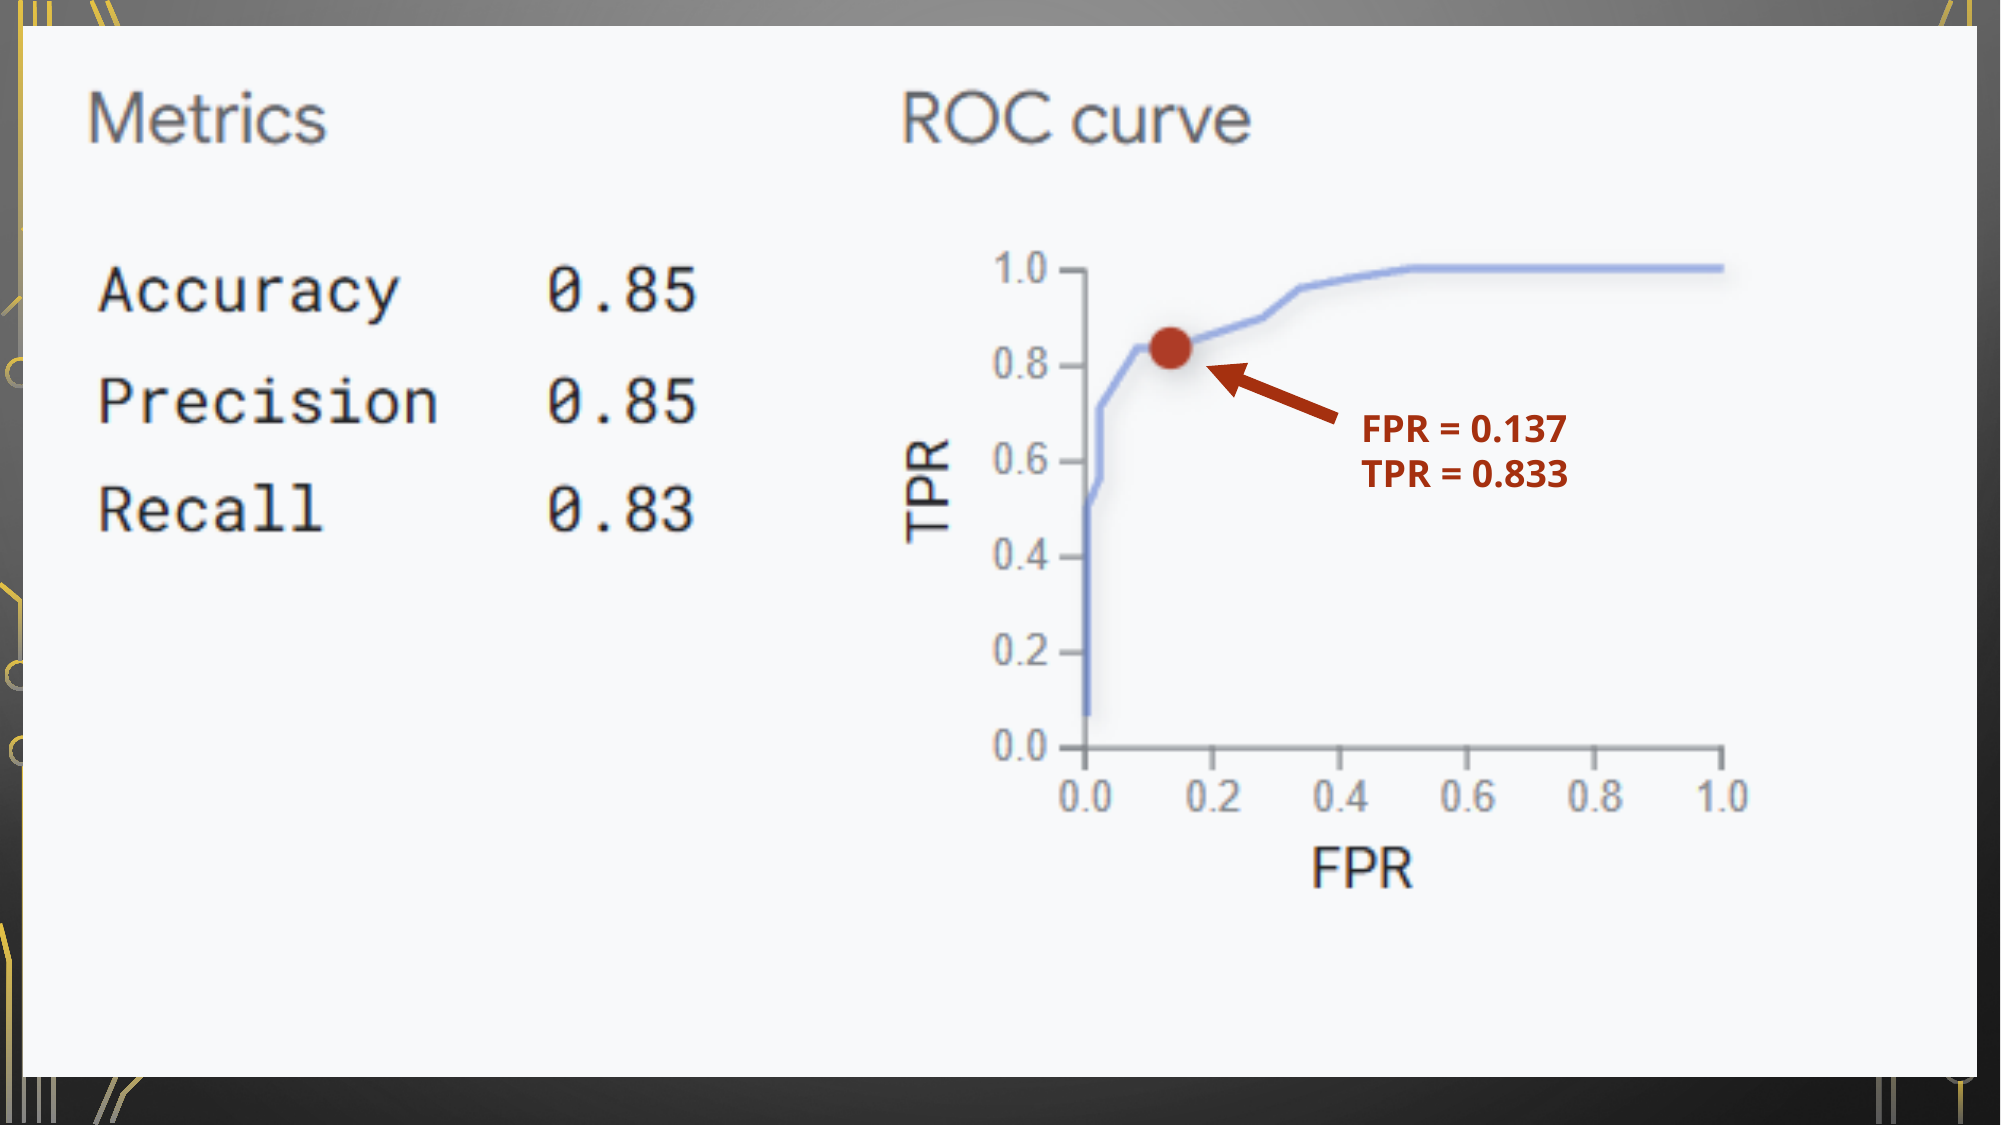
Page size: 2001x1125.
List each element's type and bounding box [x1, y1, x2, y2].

text_box [1205, 365, 1337, 419]
picture [22, 25, 1978, 1077]
